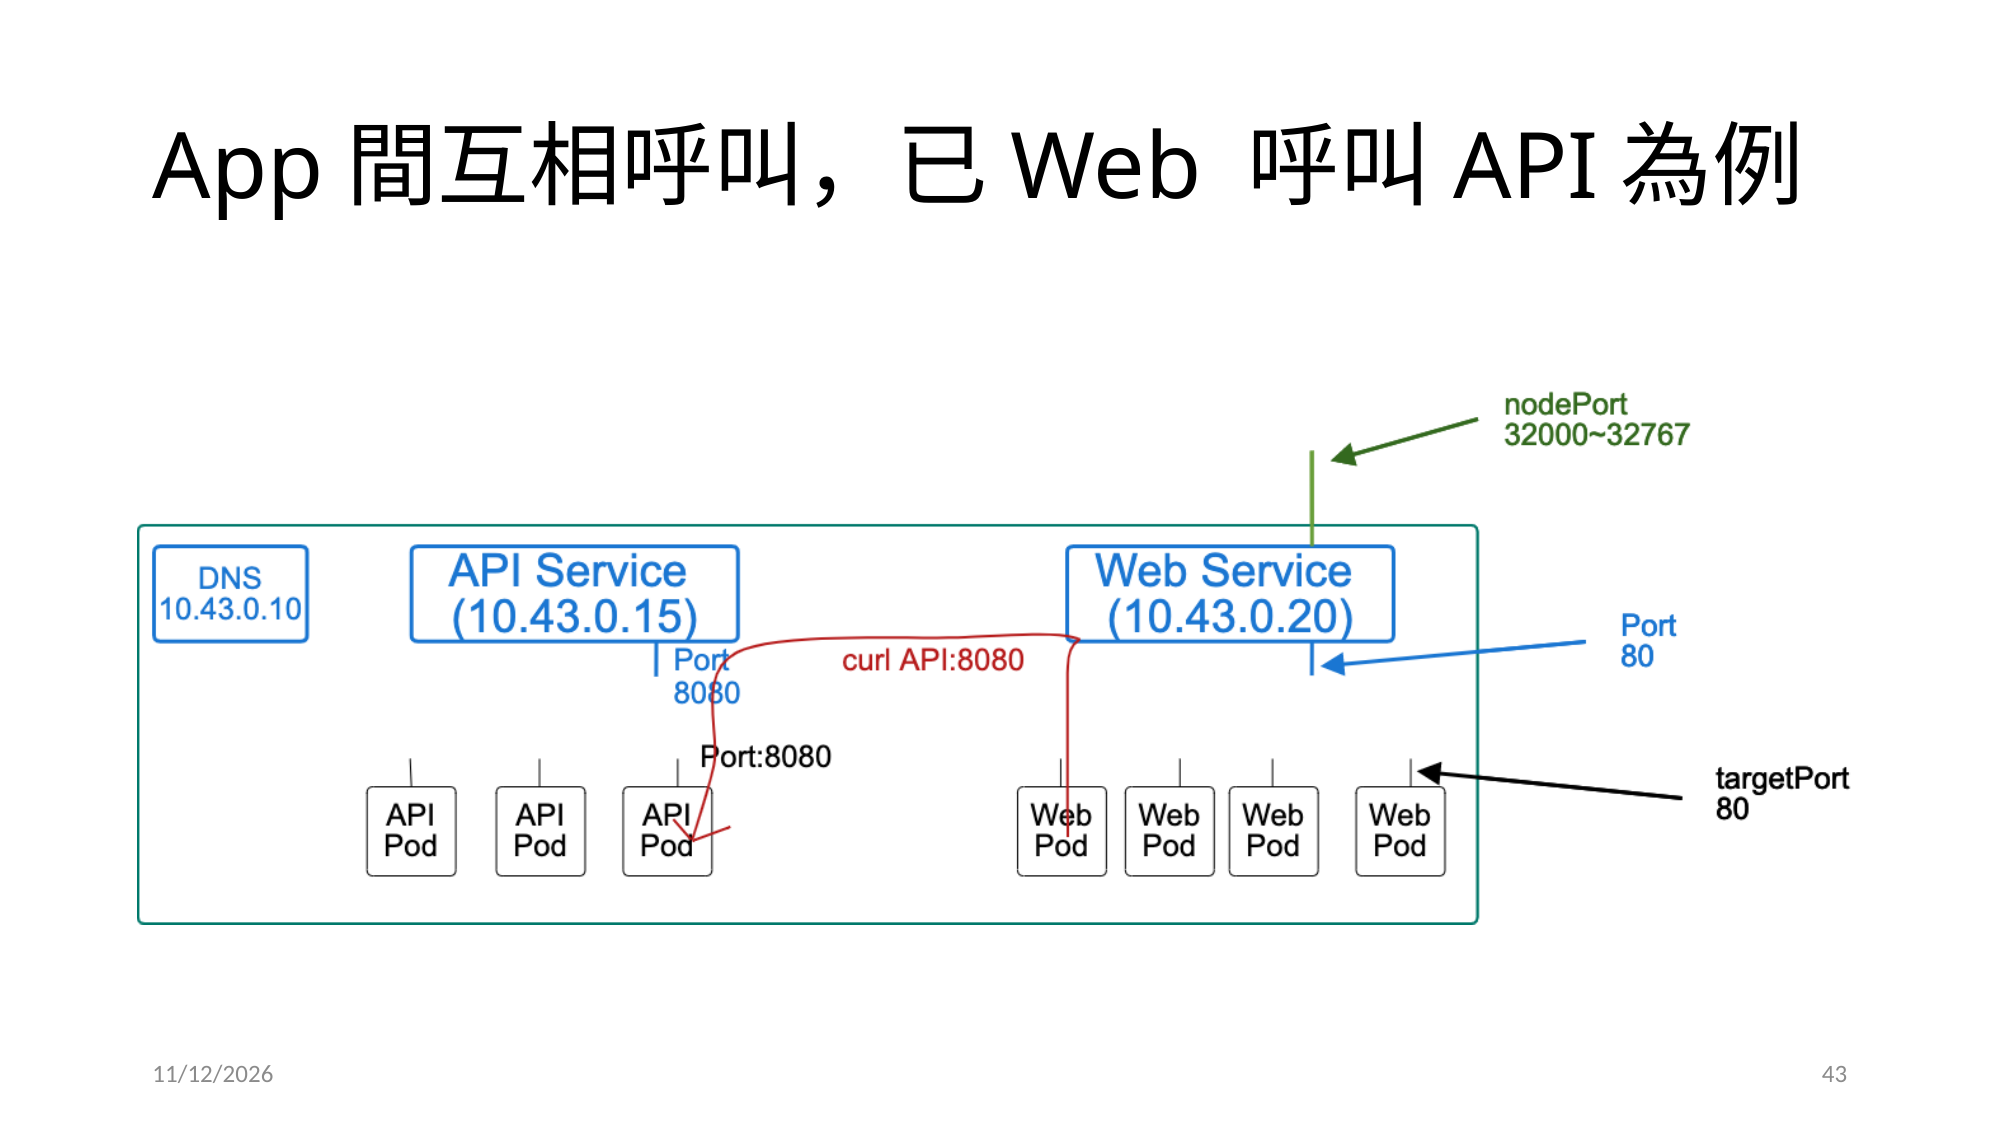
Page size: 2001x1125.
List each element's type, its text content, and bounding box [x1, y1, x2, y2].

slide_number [137, 1042, 588, 1103]
slide_number 43 [1412, 1042, 1863, 1103]
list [137, 388, 1863, 925]
title App間互相呼叫，已Web 呼叫API為例 [137, 59, 1863, 278]
